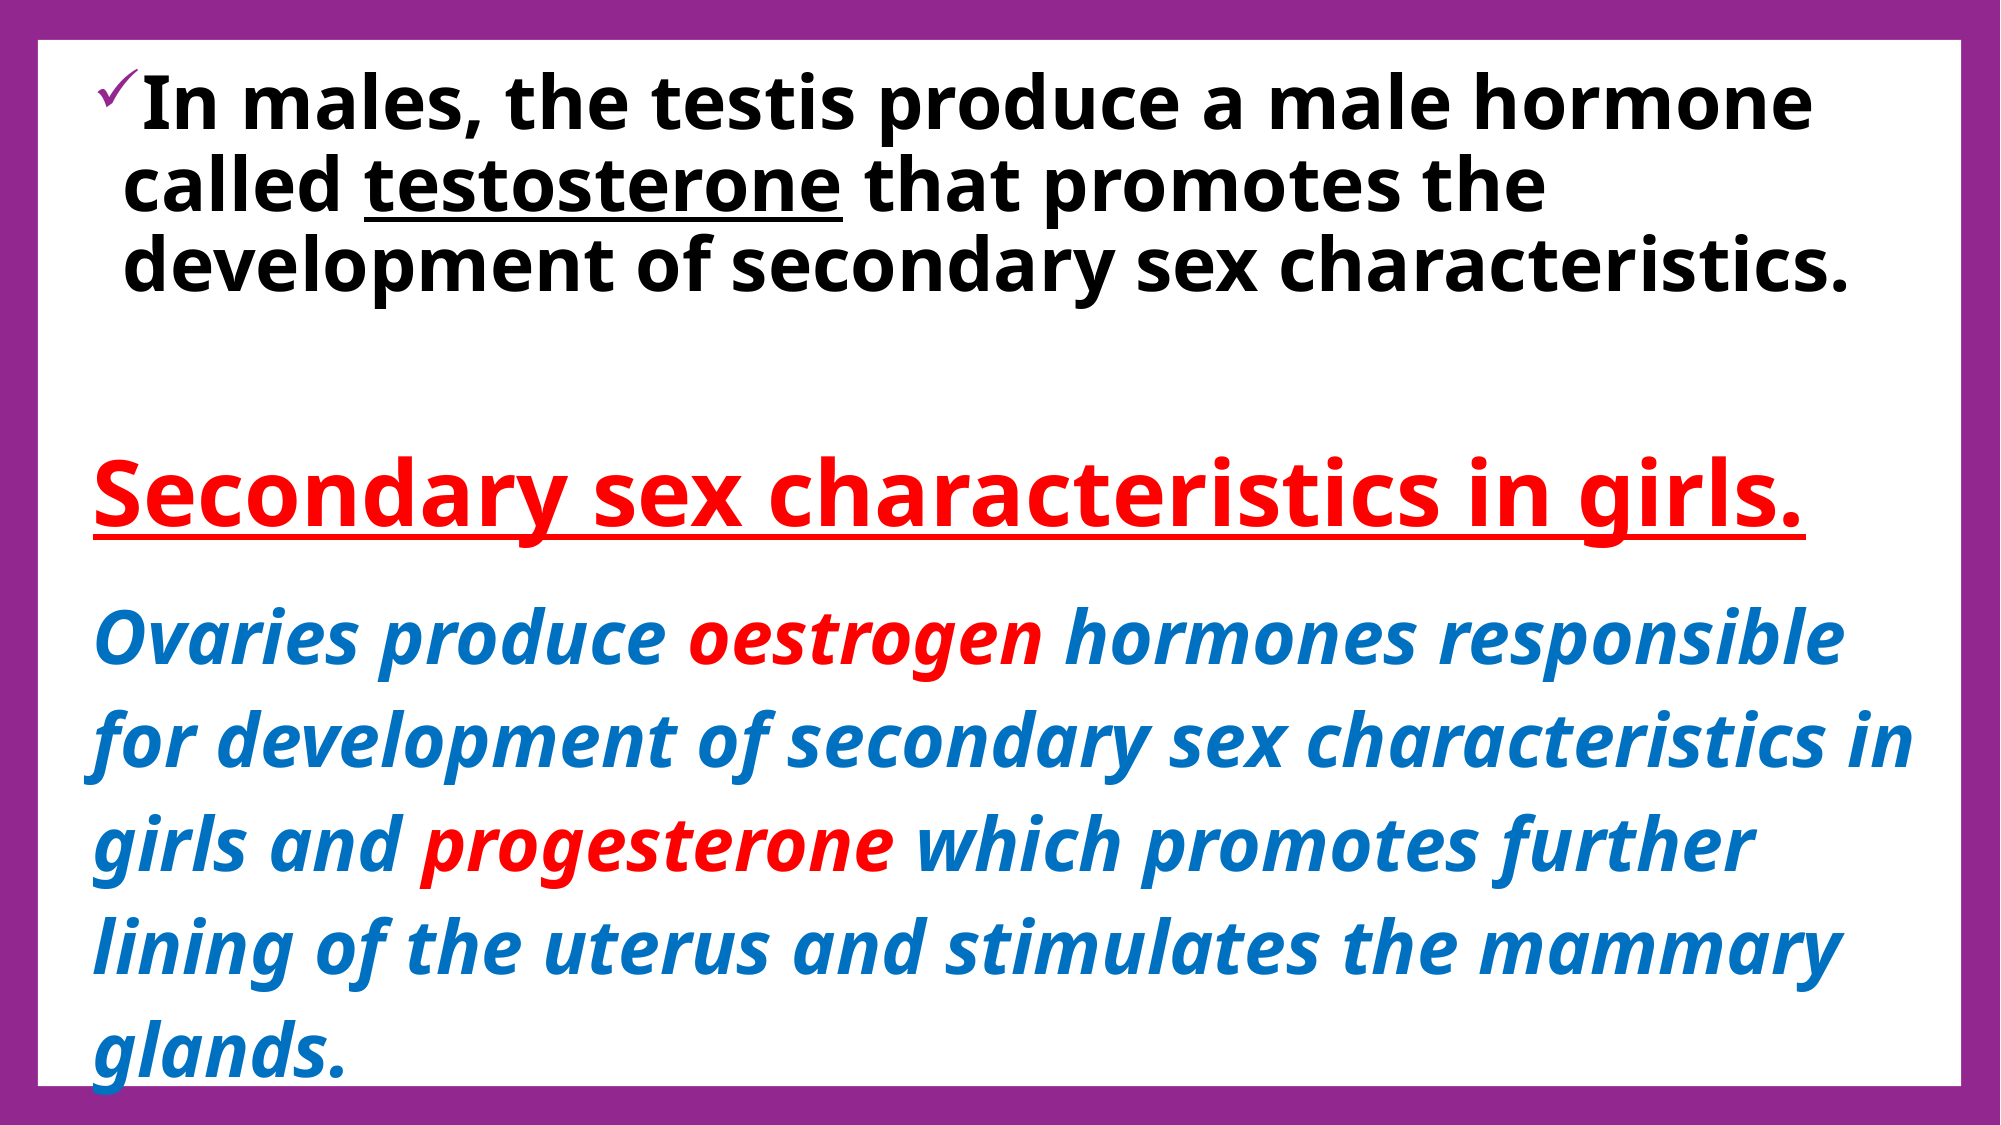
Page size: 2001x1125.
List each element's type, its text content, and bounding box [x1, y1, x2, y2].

list In males, the testis produce a male hormone called testosterone that promotes the development of secondary sex characteristics. Secondary sex characteristics in girls. Ovaries produce oestrogen hormones responsible for development of secondary sex characteristics in girls and progesterone which promotes further lining of the uterus and stimulates the mammary glands. [70, 57, 1940, 1094]
